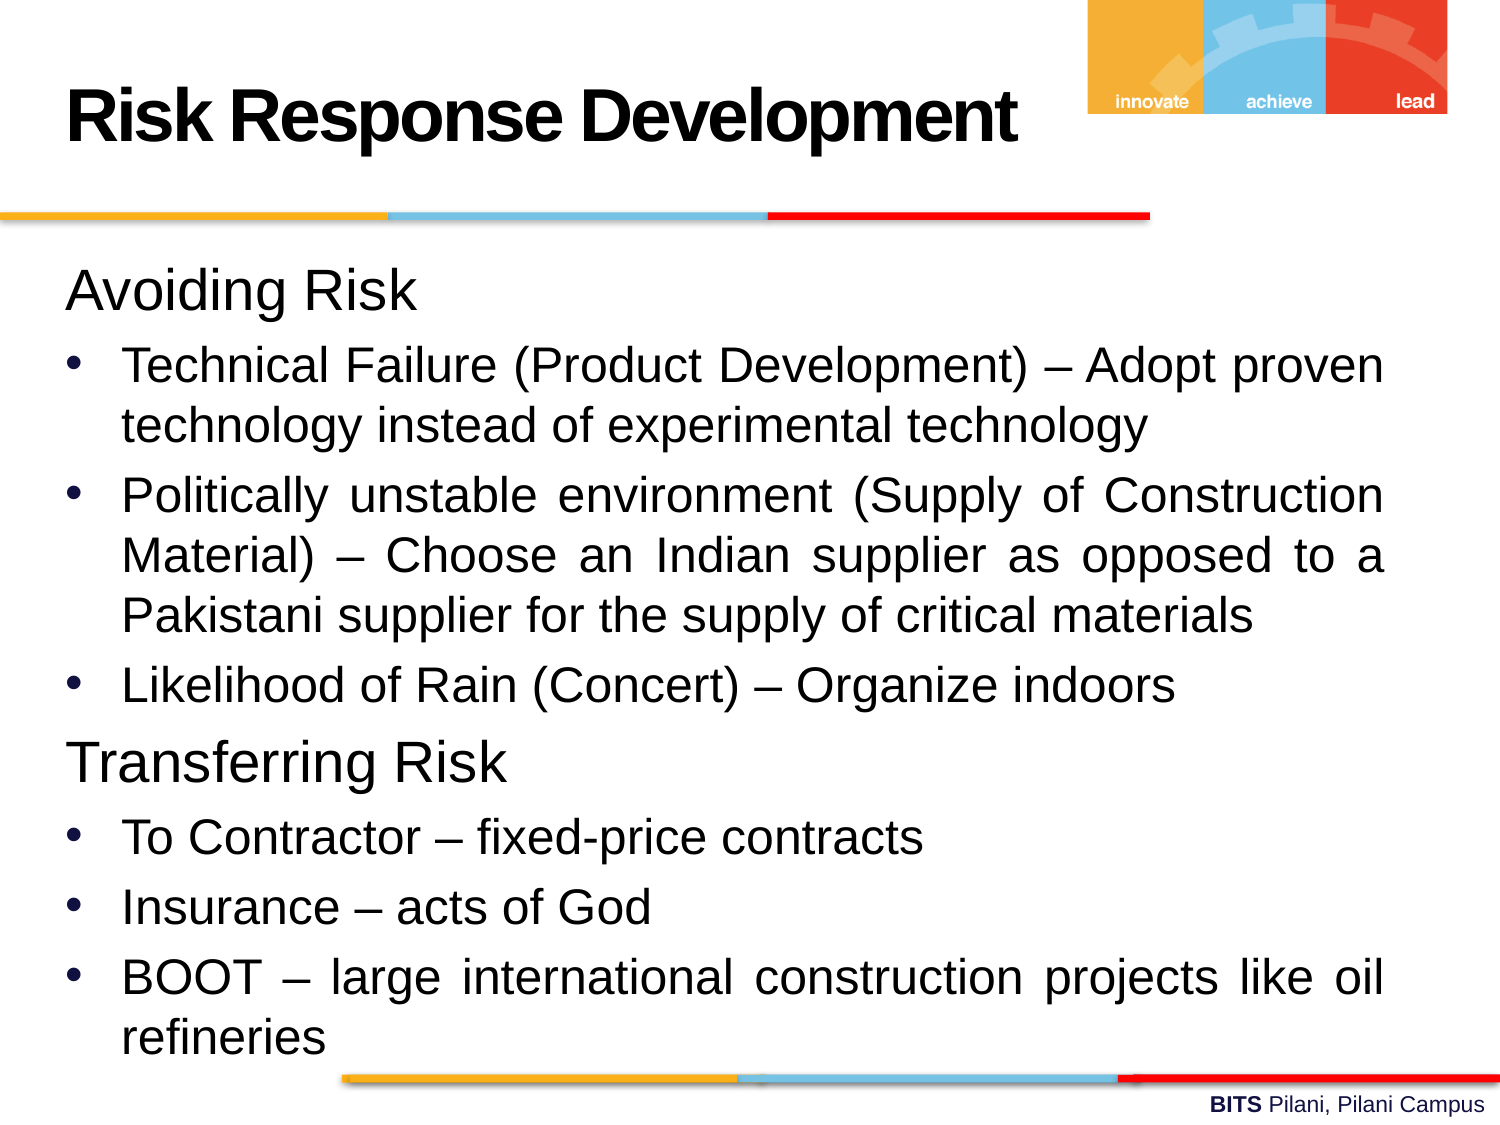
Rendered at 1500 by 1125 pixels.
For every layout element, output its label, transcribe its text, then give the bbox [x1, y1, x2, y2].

list Avoiding Risk Technical Failure (Product Development) – Adopt proven technology instead of experimental technology Politically unstable environment (Supply of Construction Material) – Choose an Indian supplier as opposed to a Pakistani supplier for the supply of critical materials Likelihood of Rain (Concert) – Organize indoors Transferring Risk To Contractor – fixed-price contracts Insurance – acts of God BOOT – large international construction projects like oil refineries [50, 245, 1400, 988]
list Risk Response Development [50, 24, 1088, 213]
picture [1087, 0, 1448, 114]
